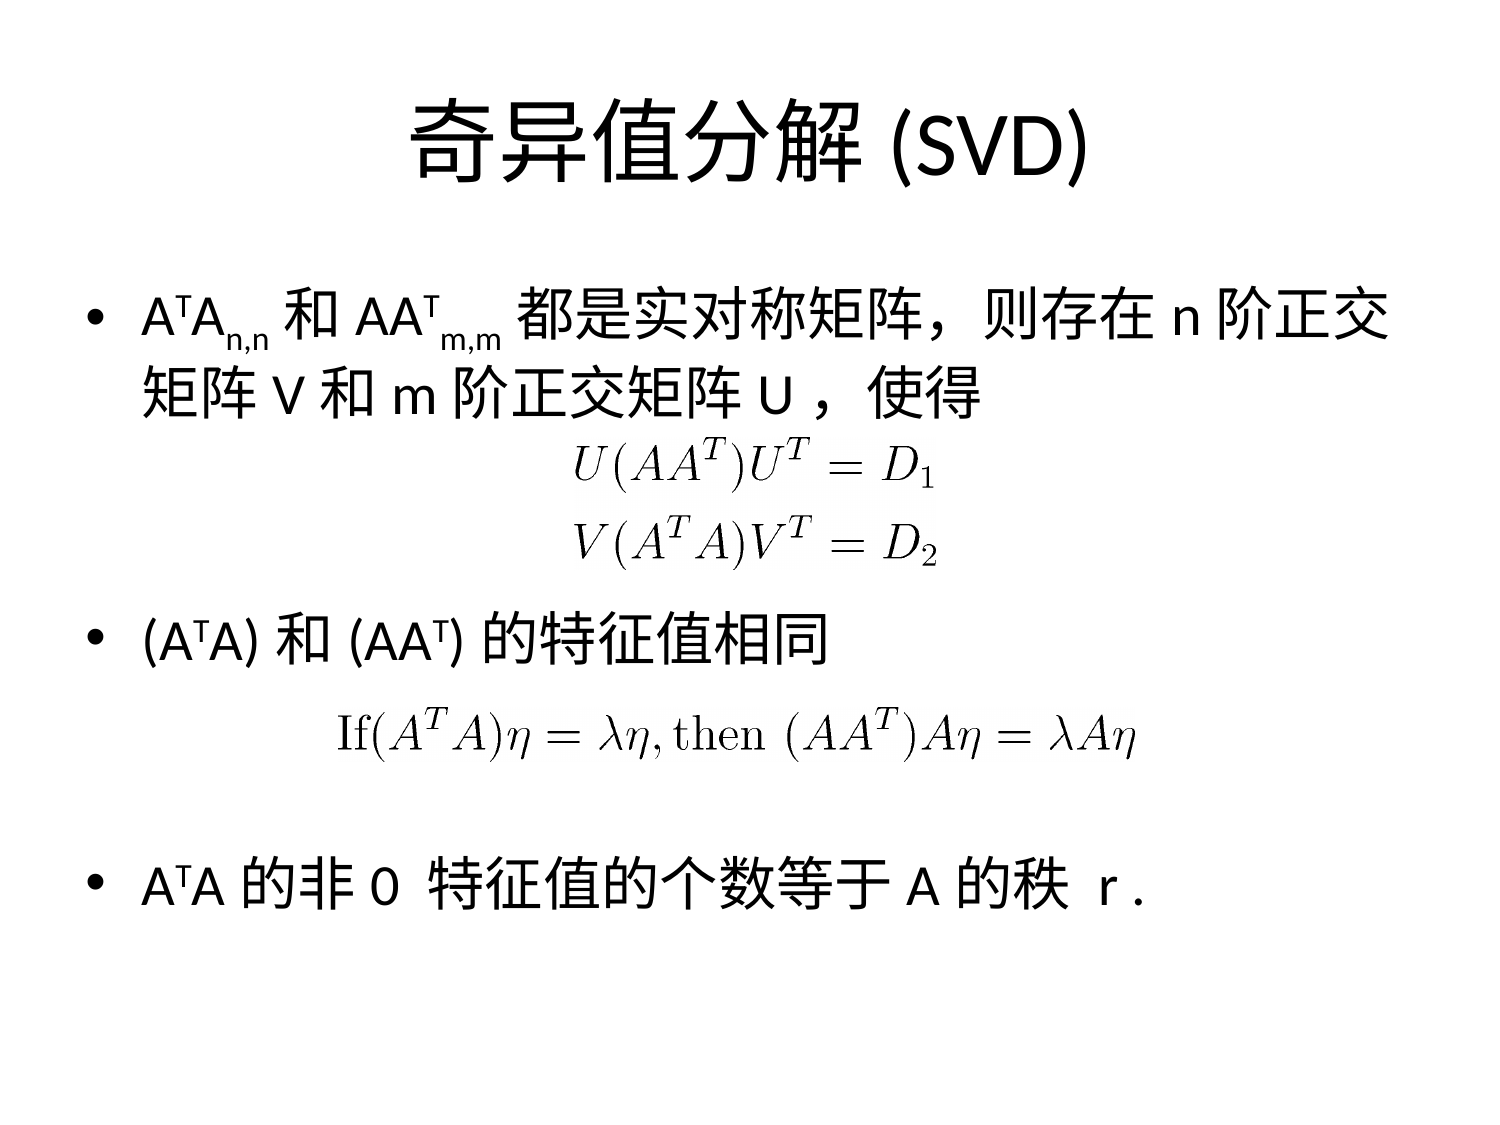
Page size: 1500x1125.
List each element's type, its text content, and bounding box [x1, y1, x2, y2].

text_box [335, 702, 1137, 767]
list ATAn,n和AATm,m都是实对称矩阵，则存在n阶正交矩阵V和m阶正交矩阵U，使得 (ATA)和(AAT)的特征值相同 ATA的非0 特征值的个数等于A的秩 r . [70, 269, 1421, 1012]
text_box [572, 433, 938, 573]
title 奇异值分解(SVD) [75, 45, 1425, 233]
